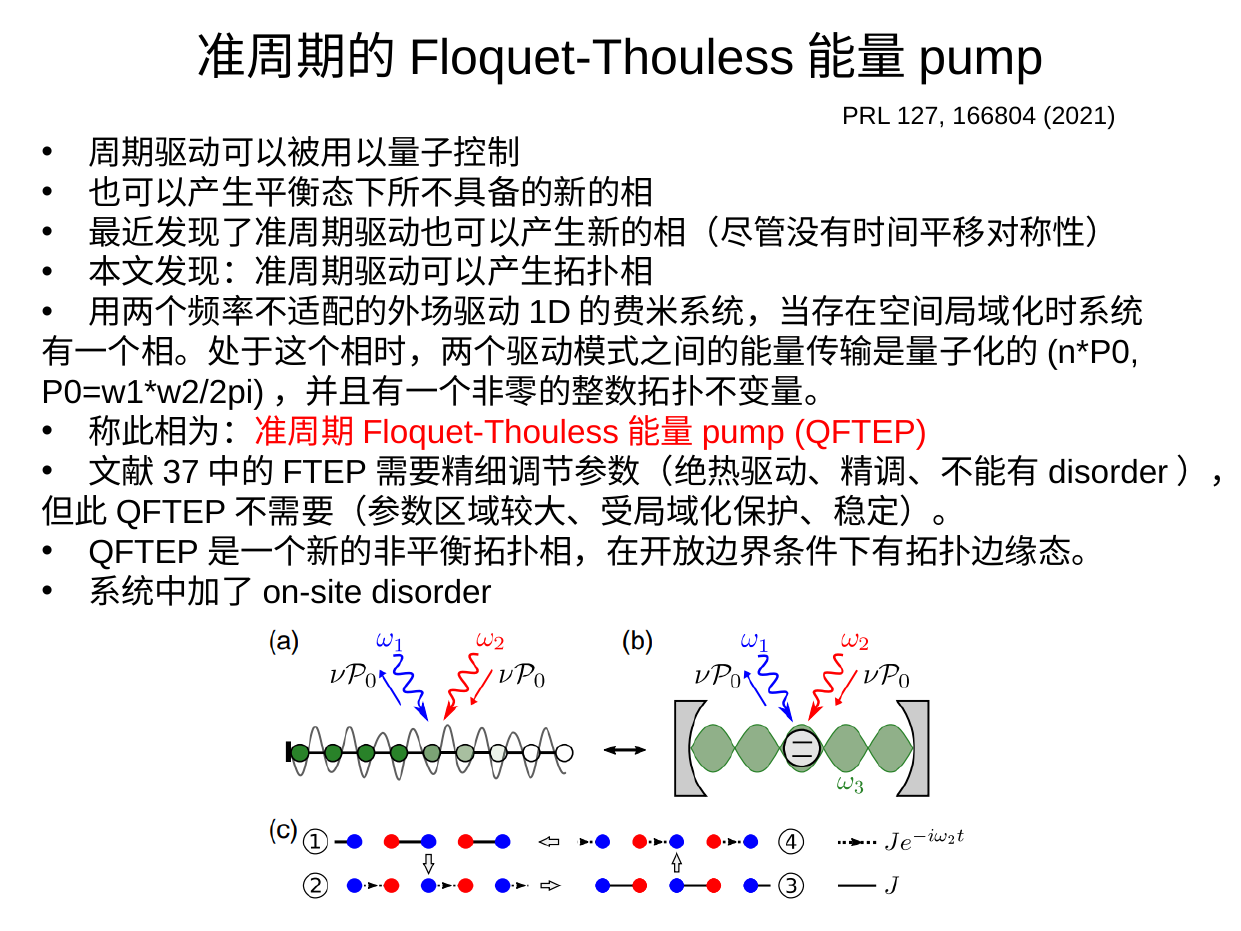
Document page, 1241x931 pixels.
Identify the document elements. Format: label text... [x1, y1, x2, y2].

text_box 准周期的Floquet-Thouless能量pump [181, 16, 1059, 92]
text_box 周期驱动可以被用以量子控制 也可以产生平衡态下所不具备的新的相 最近发现了准周期驱动也可以产生新的相（尽管没有时间平移对称性） 本文发现：准周期驱动可以产生拓扑相 用两个频率不适配的外场驱动1D的费米系统，当存在空间局域化时系统 有一个相。处于这个相时，两个驱动模式之间的能量传输是量子化的(n*P0, P0=w1*w2/2pi)，并且有一个非零的整数拓扑不变量。 称此相为：准周期Floquet-Thouless能量pump (QFTEP) 文献37中的FTEP需要精细调节参数（绝热驱动、精调、不能有disorder）， 但此QFTEP不需要（参数区域较大、受局域化保护、稳定）。 QFTEP是一个新的非平衡拓扑相，在开放边界条件下有拓扑边缘态。 系统中加了on-site disorder [26, 123, 1241, 618]
text_box PRL 127, 166804 (2021) [827, 92, 1195, 137]
picture [254, 608, 971, 905]
